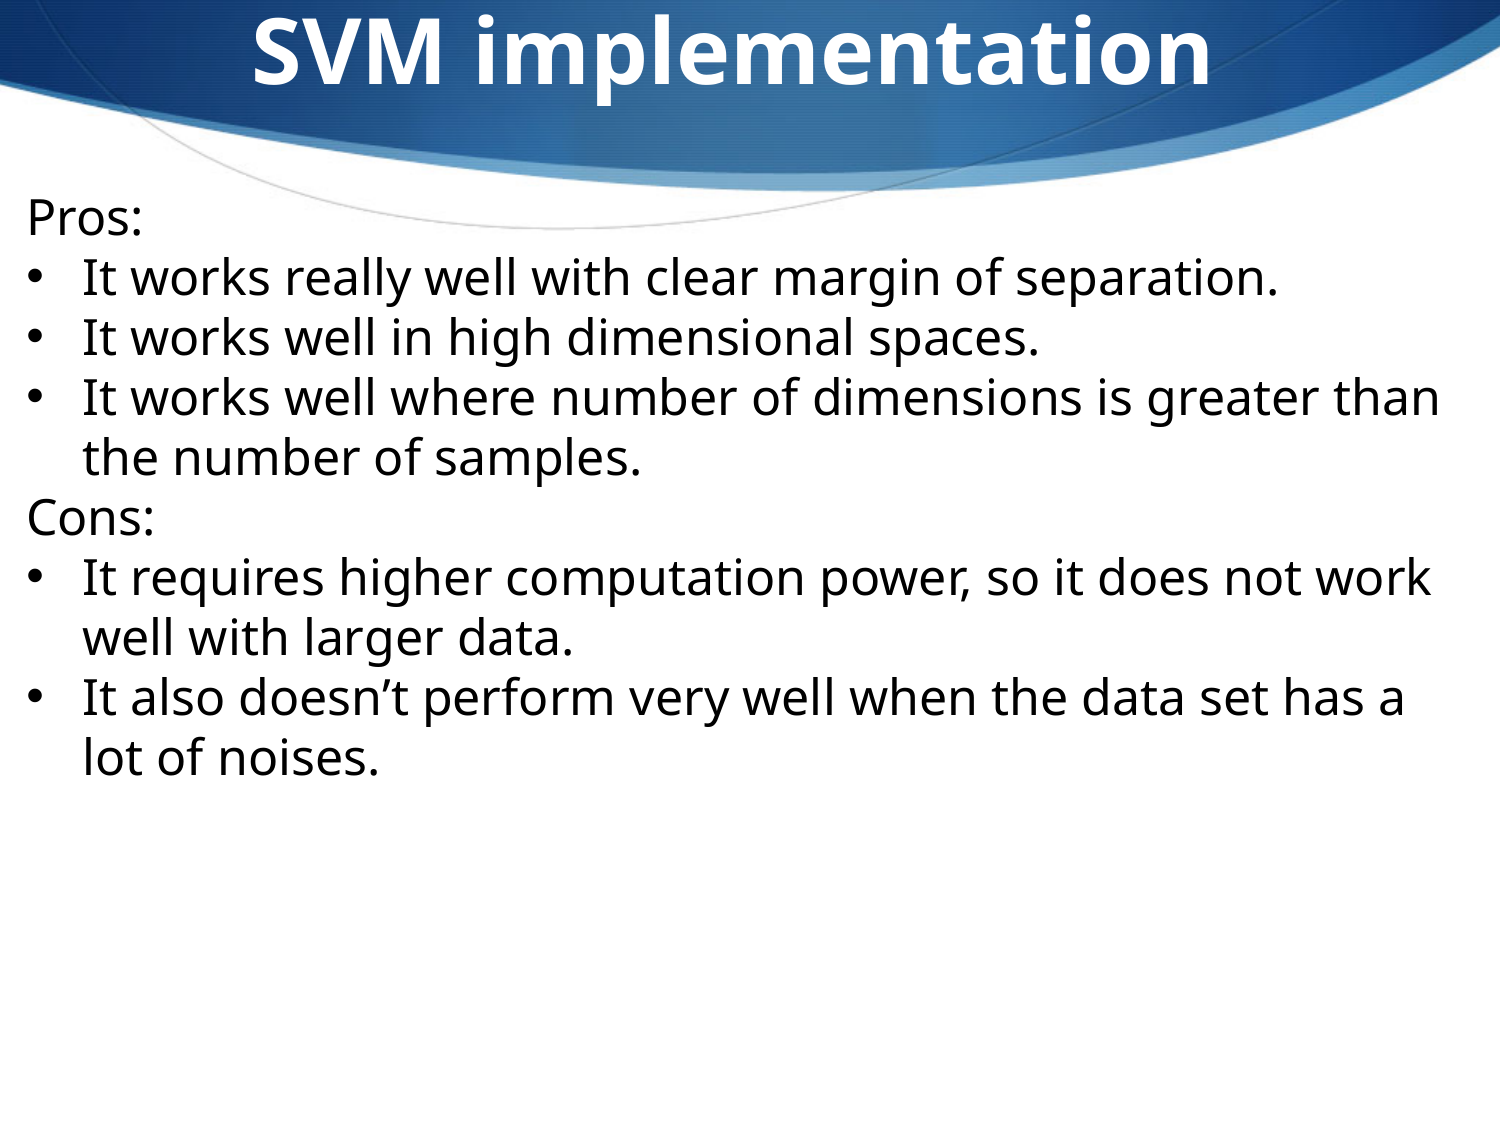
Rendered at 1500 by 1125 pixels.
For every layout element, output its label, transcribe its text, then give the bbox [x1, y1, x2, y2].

text_box SVM implementation [22, 0, 1444, 125]
text_box Pros: It works really well with clear margin of separation. It works well in high dimensional spaces. It works well where number of dimensions is greater than the number of samples. Cons: It requires higher computation power, so it does not work well with larger data. It also doesn’t perform very well when the data set has a lot of noises. [11, 177, 1489, 793]
picture [0, 0, 1500, 1125]
